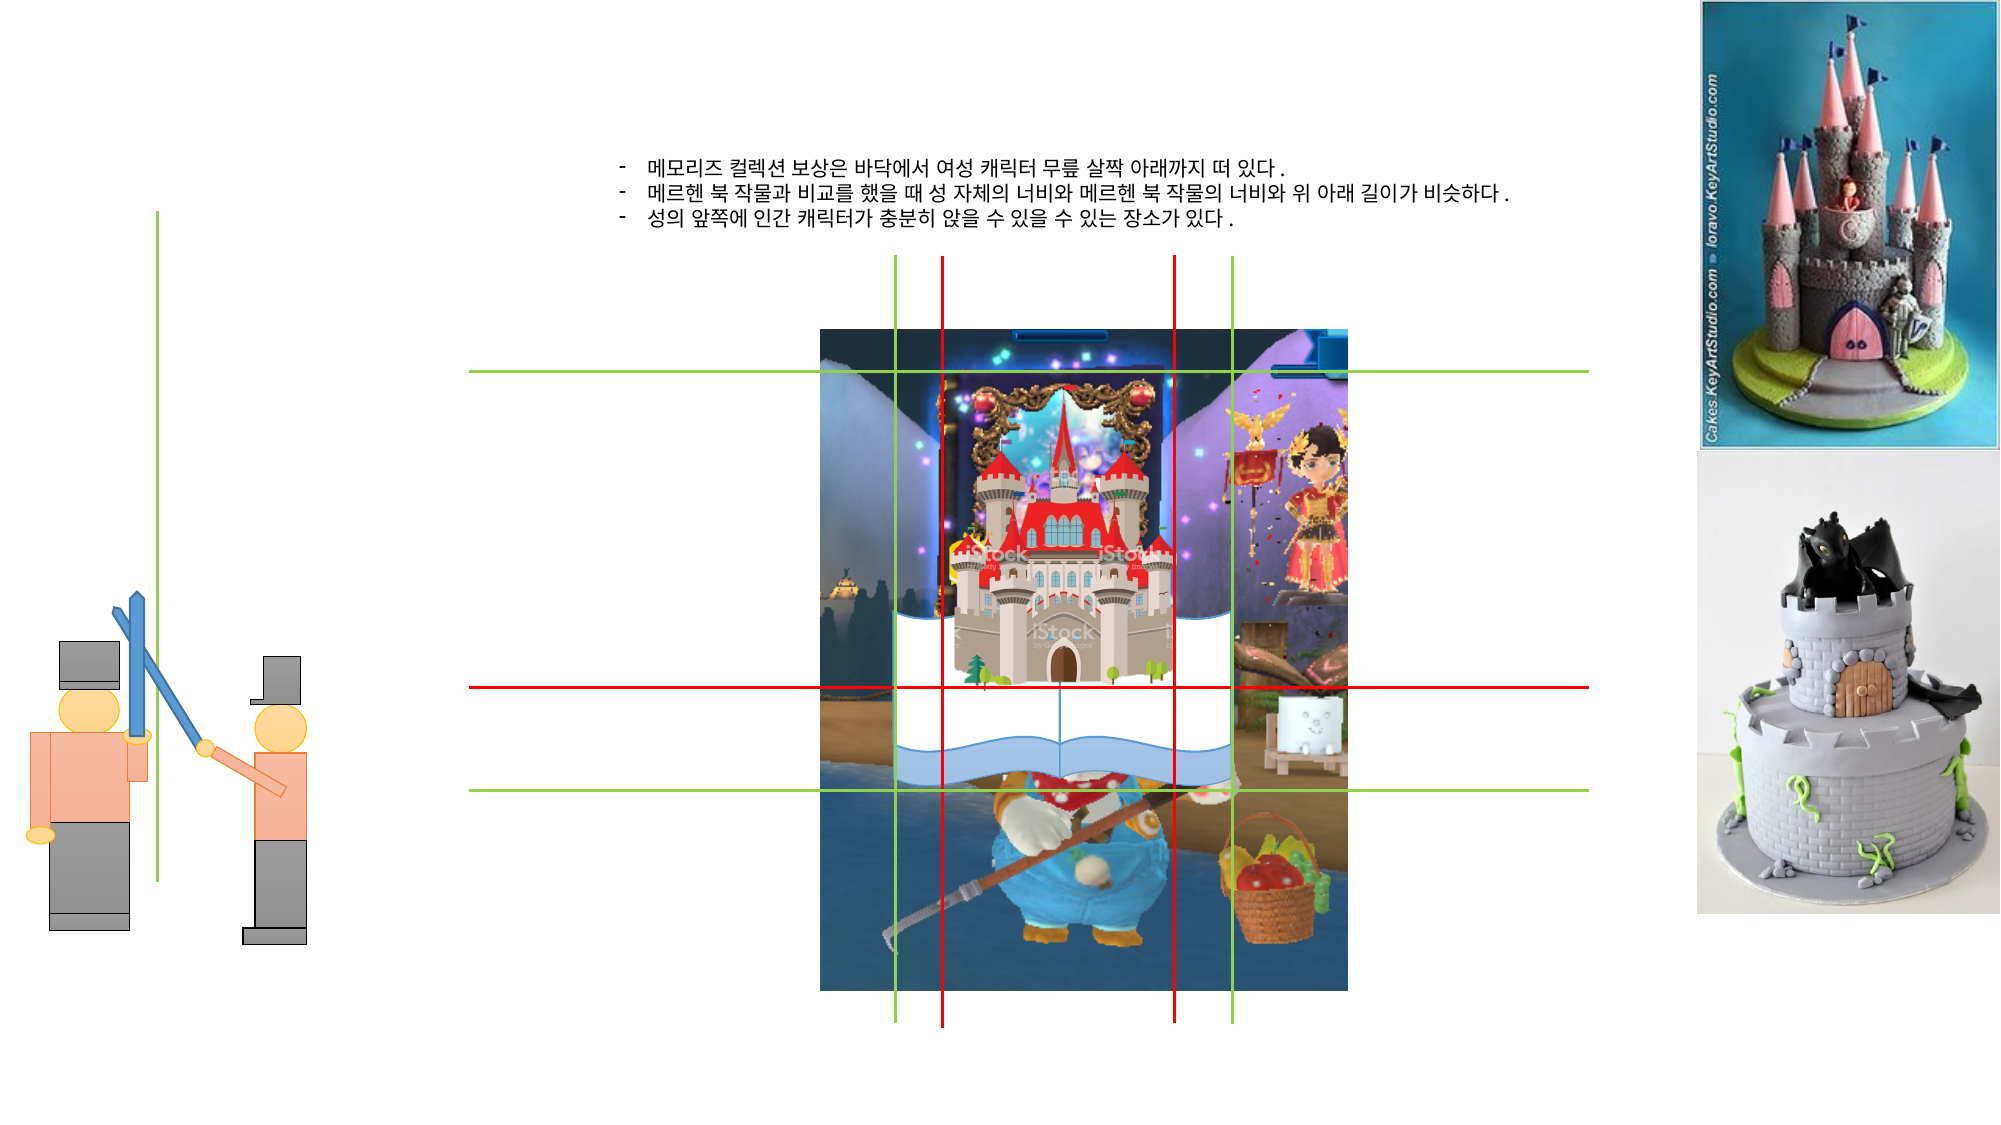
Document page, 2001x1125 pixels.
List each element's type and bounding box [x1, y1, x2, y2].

picture [1699, 0, 2000, 450]
text_box [26, 591, 152, 931]
text_box [154, 594, 307, 945]
text_box [468, 148, 1589, 1029]
picture [1697, 451, 2000, 914]
